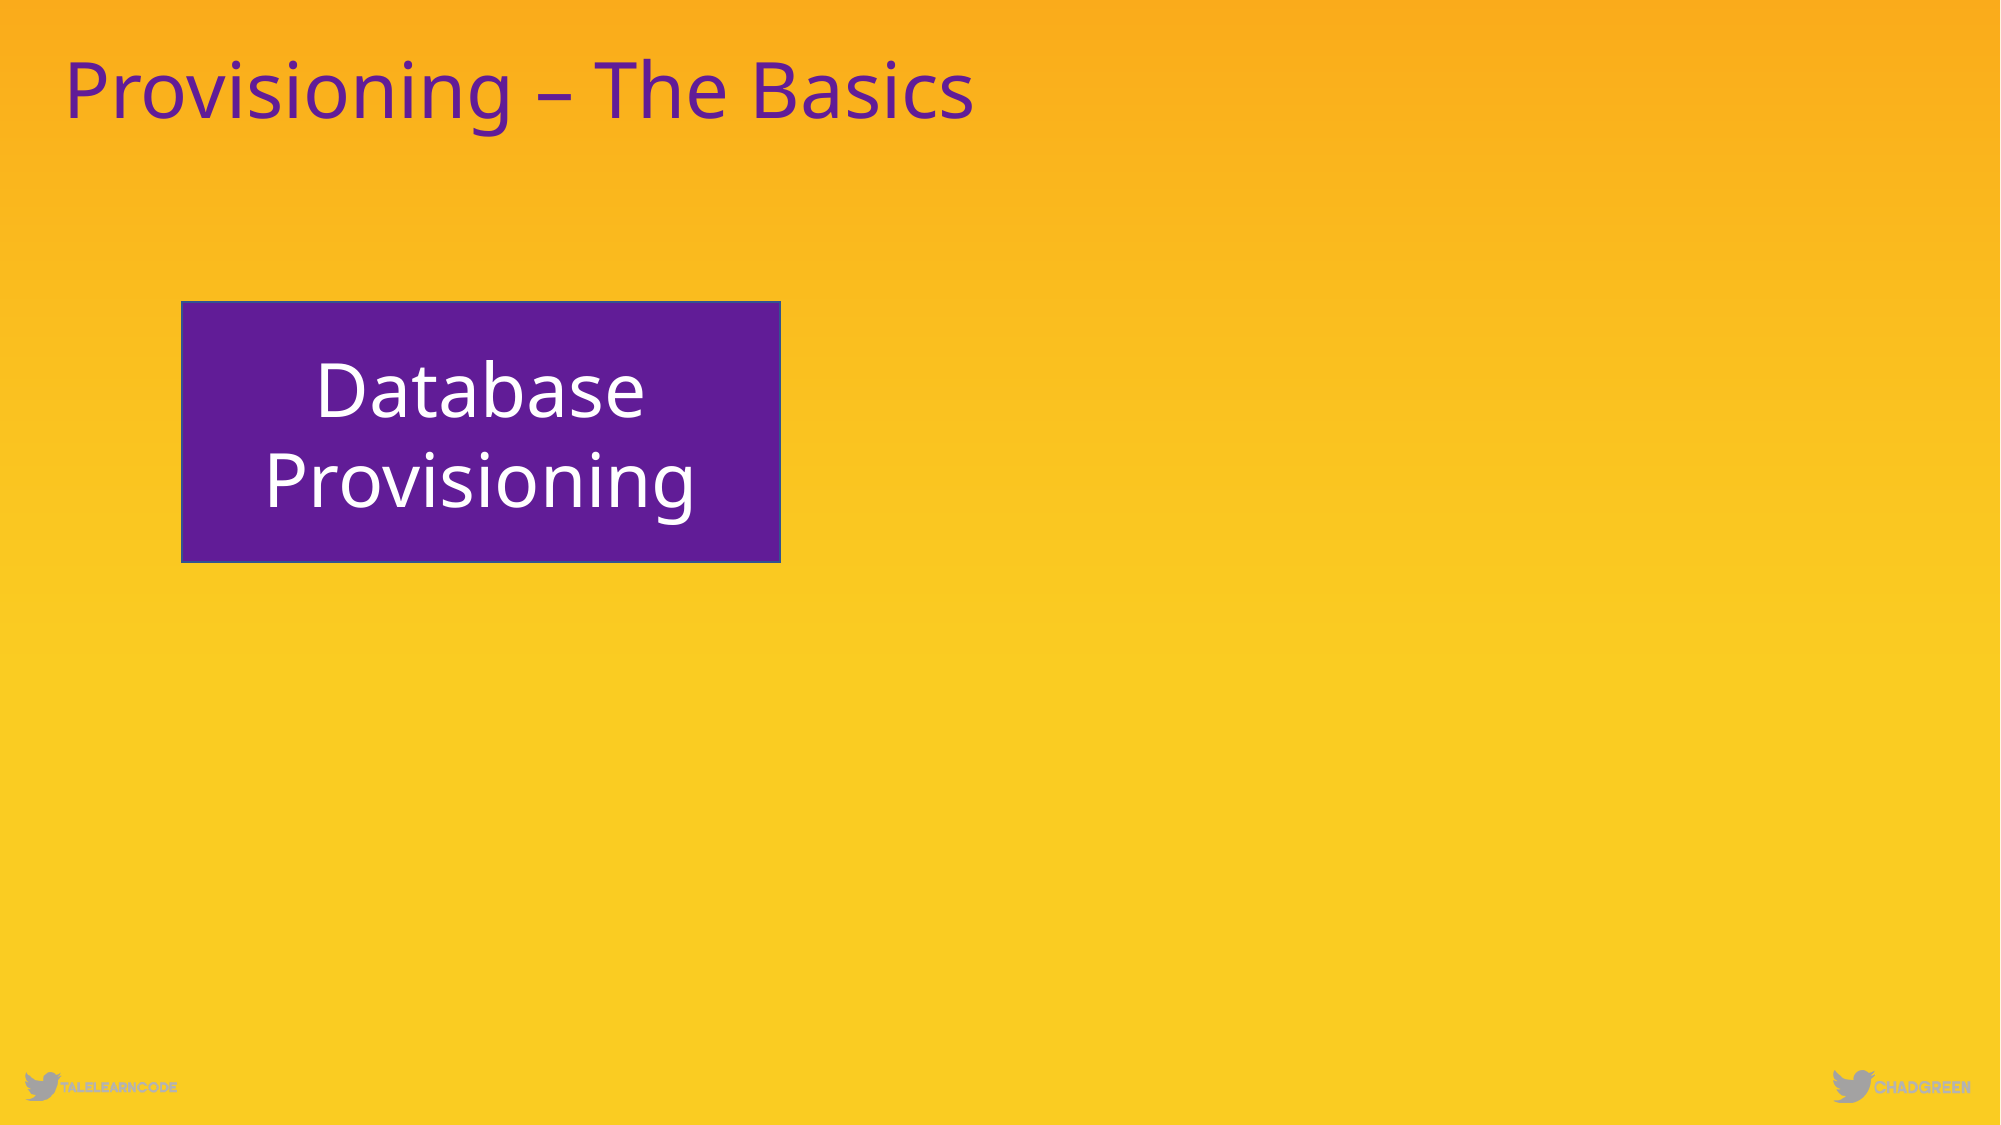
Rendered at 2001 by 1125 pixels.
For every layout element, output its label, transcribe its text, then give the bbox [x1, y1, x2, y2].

text_box Database Provisioning [181, 301, 781, 563]
title Provisioning – The Basics [48, 34, 1947, 146]
picture [0, 0, 2001, 1125]
